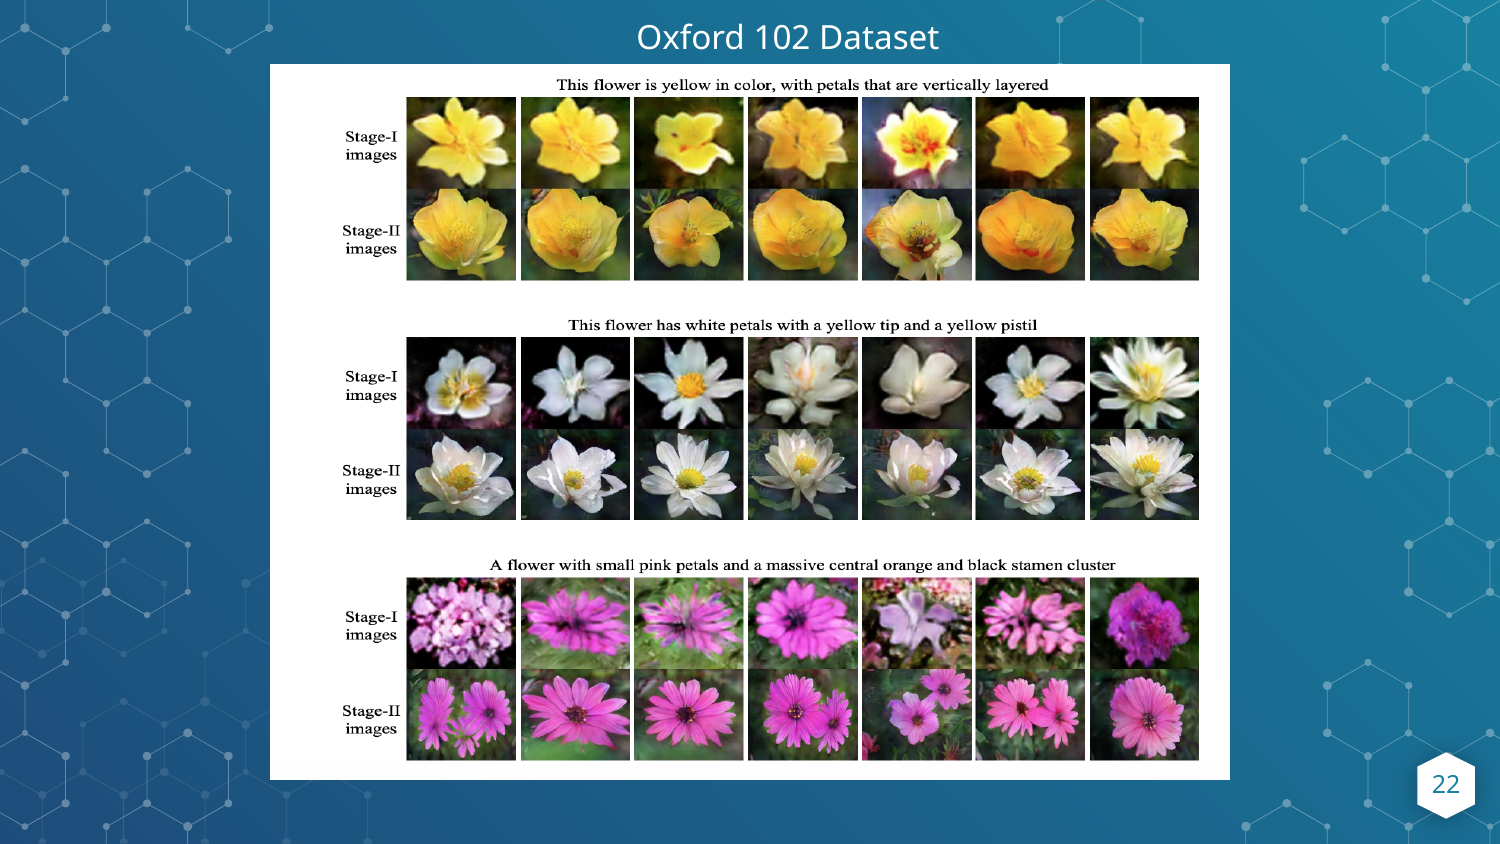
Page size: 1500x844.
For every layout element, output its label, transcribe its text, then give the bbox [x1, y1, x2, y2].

picture [270, 63, 1230, 780]
text_box Oxford 102 Dataset [621, 8, 985, 62]
slide_number 22 [1417, 752, 1475, 819]
